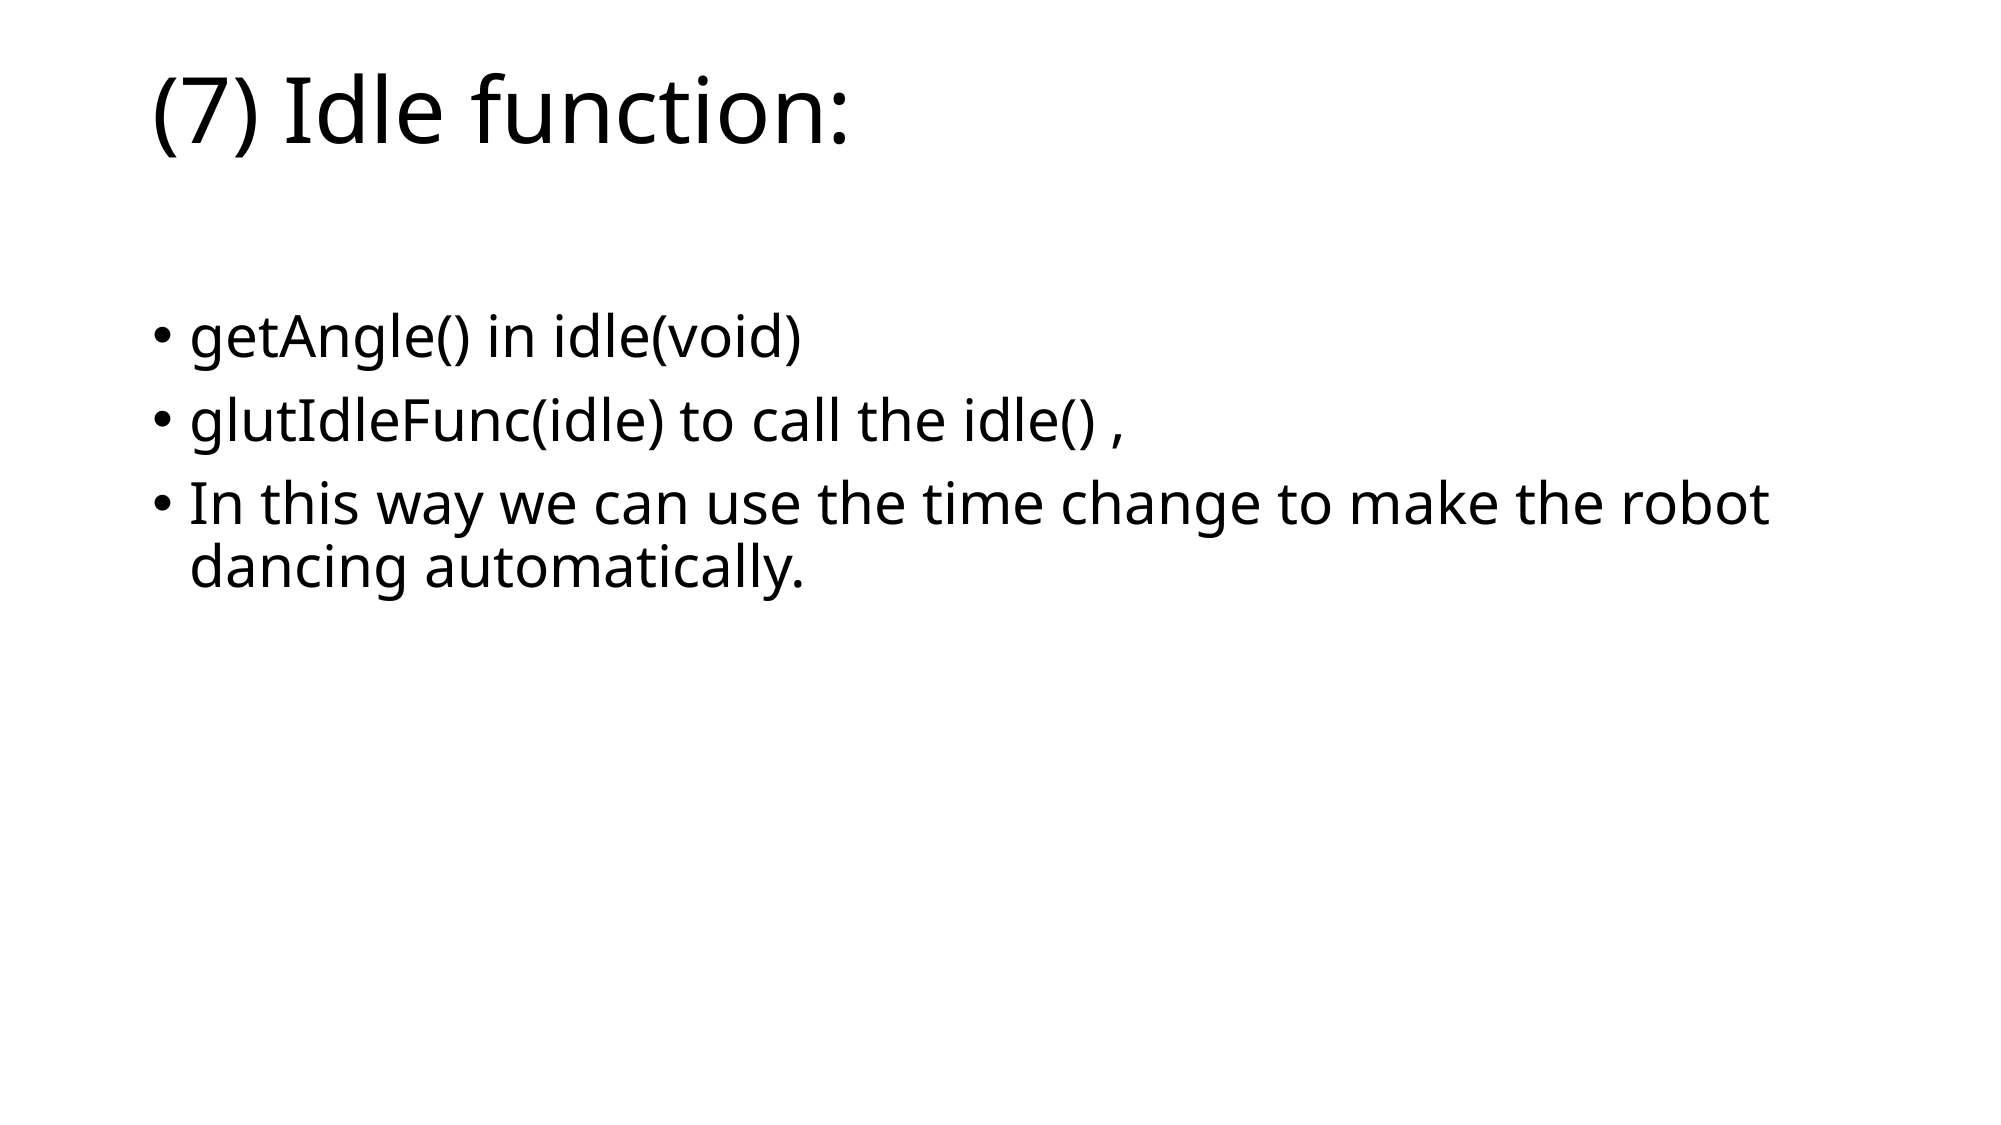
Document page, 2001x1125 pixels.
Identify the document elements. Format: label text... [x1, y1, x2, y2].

list getAngle() in idle(void) glutIdleFunc(idle) to call the idle() , In this way we can use the time change to make the robot dancing automatically. [137, 299, 1863, 1014]
title (7) Idle function: [137, 59, 1863, 278]
